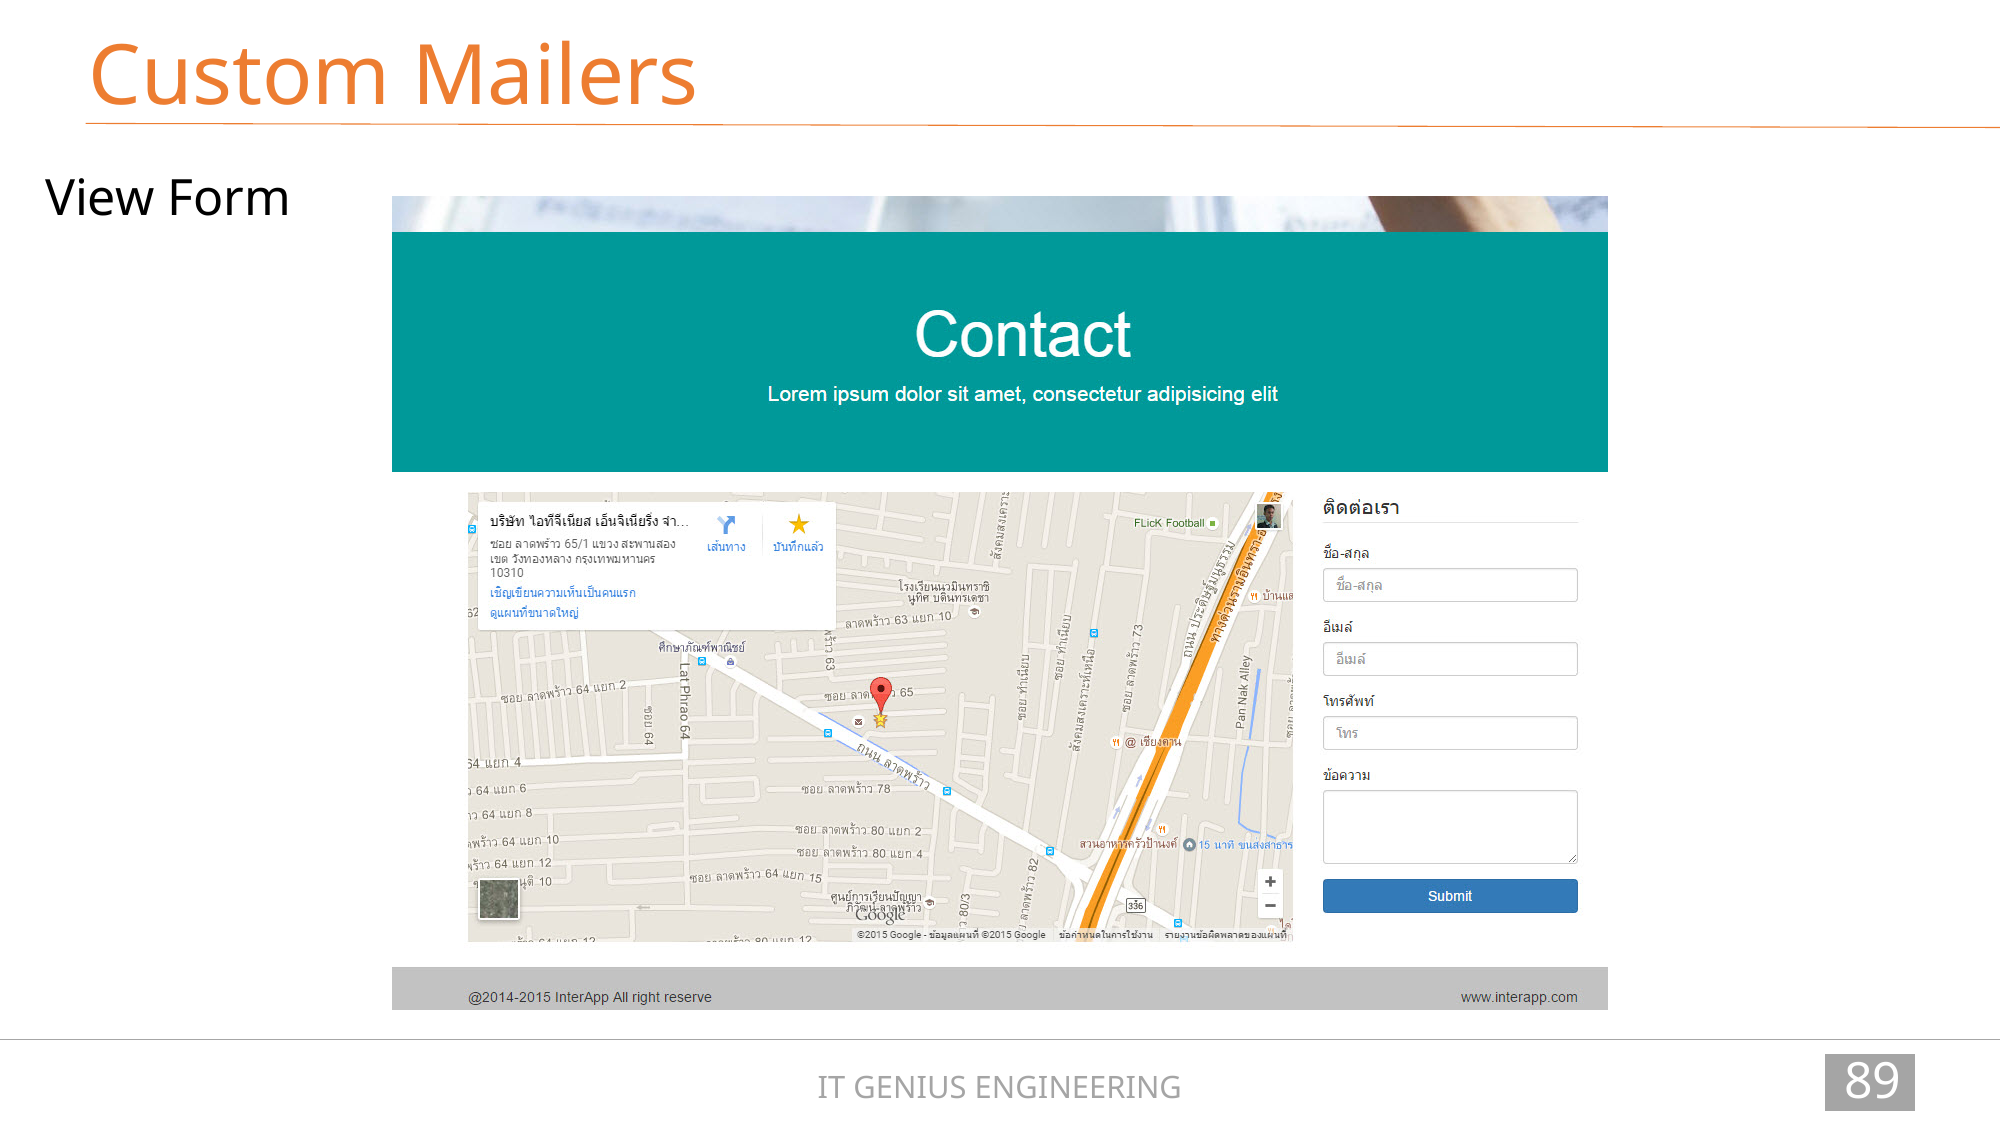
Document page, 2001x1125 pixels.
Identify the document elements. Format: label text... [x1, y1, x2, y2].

picture [392, 196, 1608, 1011]
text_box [85, 123, 2000, 128]
text_box View Form [30, 158, 307, 234]
subtitle Custom Mailers [73, 25, 936, 137]
slide_number 89 [1822, 1051, 1918, 1114]
text_box IT GENIUS ENGINEERING [576, 1064, 1424, 1113]
